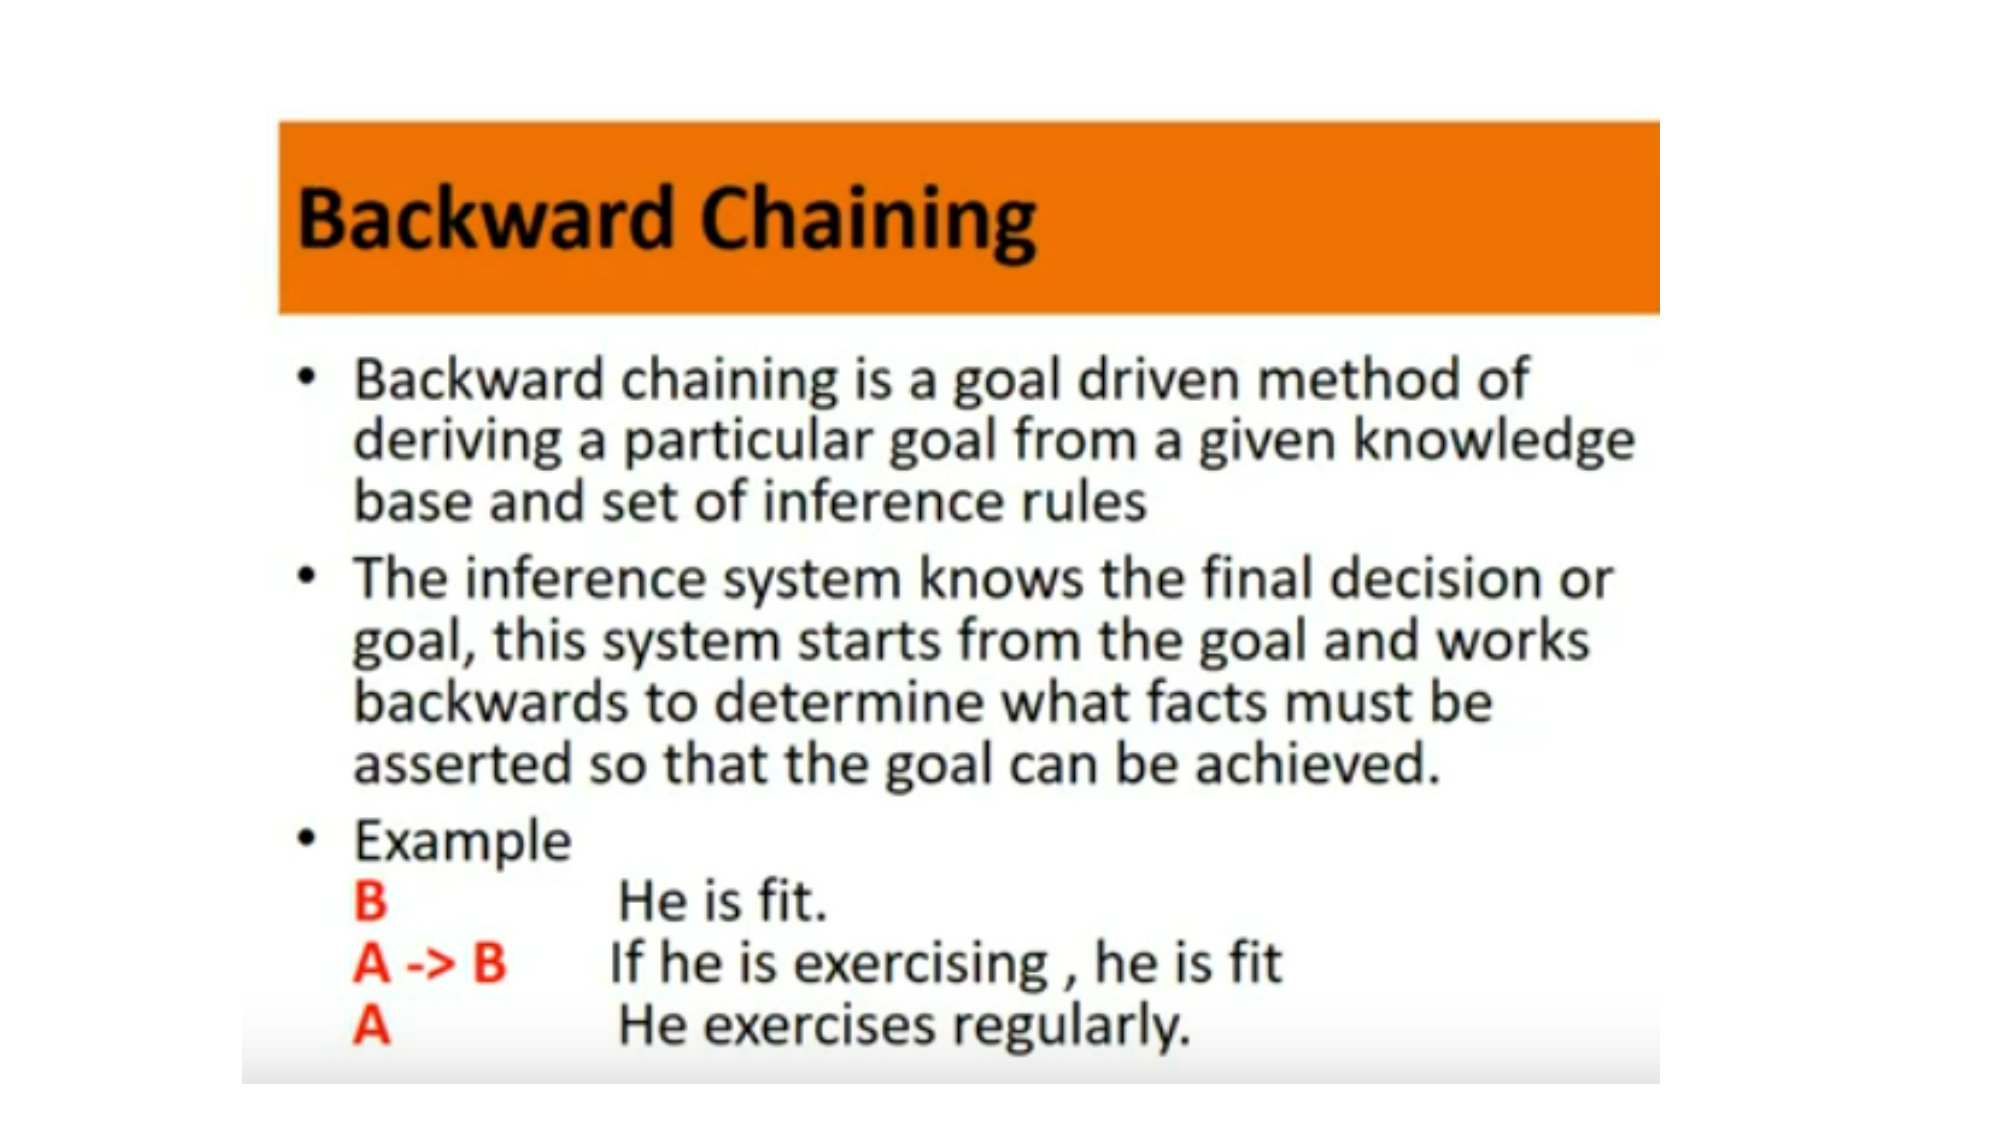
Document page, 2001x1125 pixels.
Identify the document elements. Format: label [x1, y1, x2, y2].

picture [241, 108, 1660, 1084]
